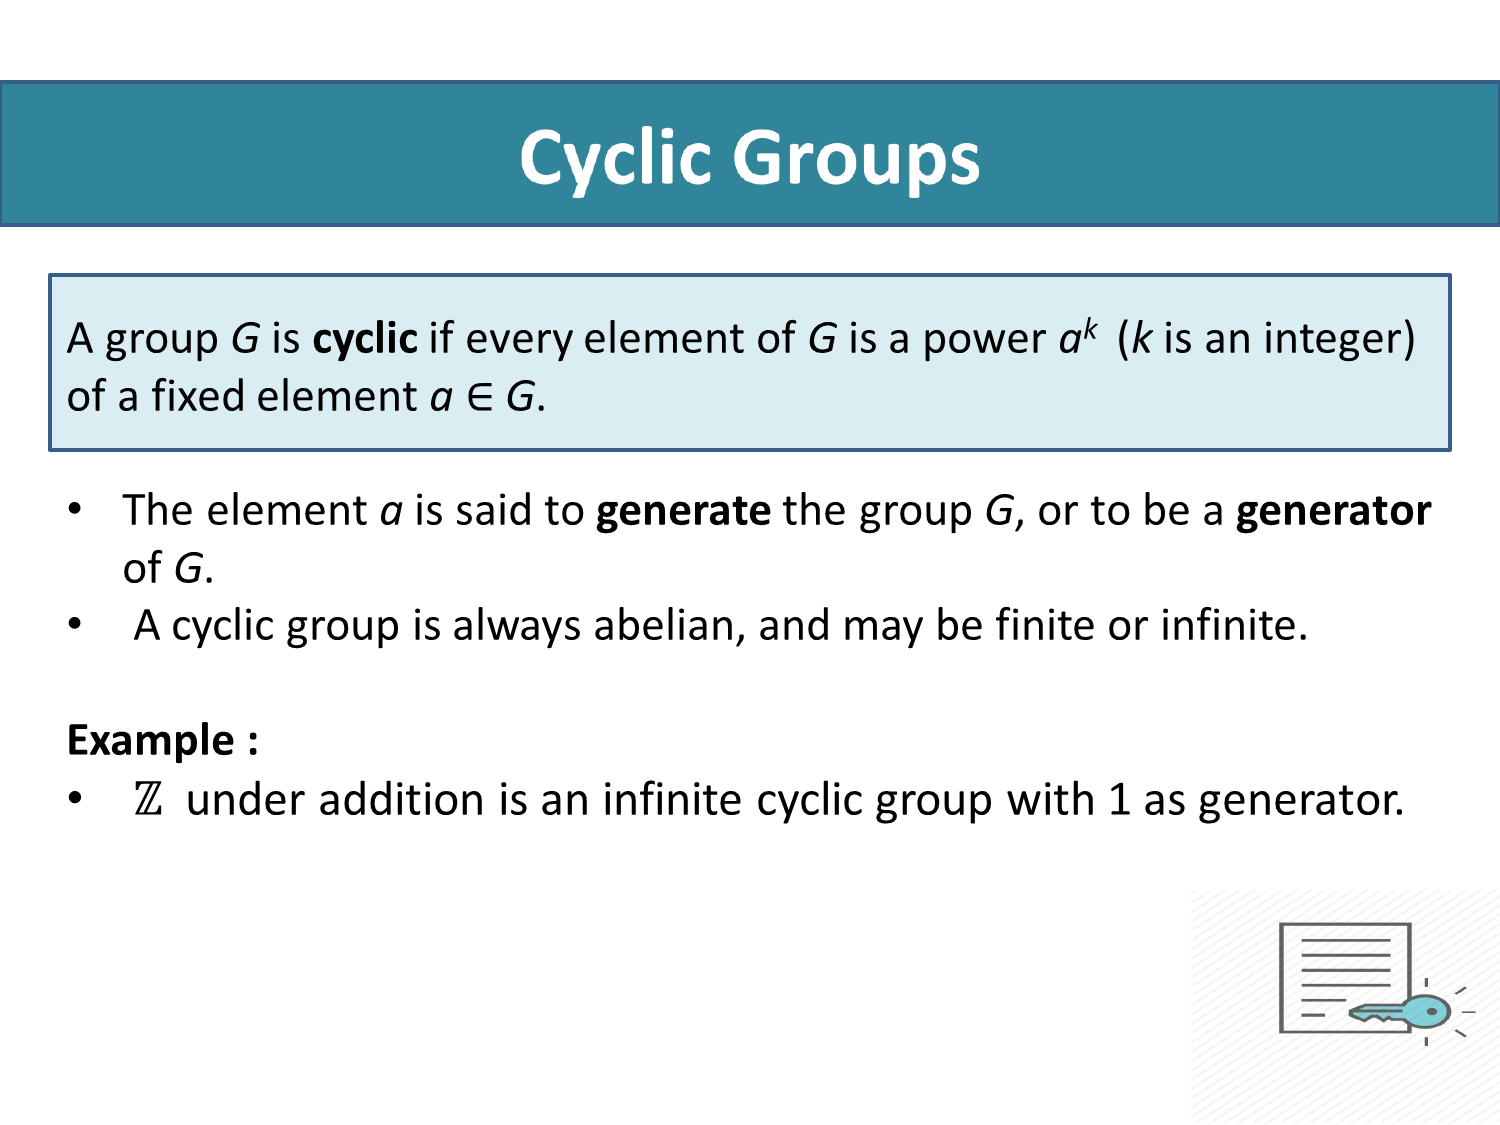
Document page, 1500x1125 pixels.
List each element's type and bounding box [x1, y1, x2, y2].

text_box [47, 272, 1453, 300]
text_box [0, 79, 1500, 228]
text_box [49, 299, 1500, 1125]
